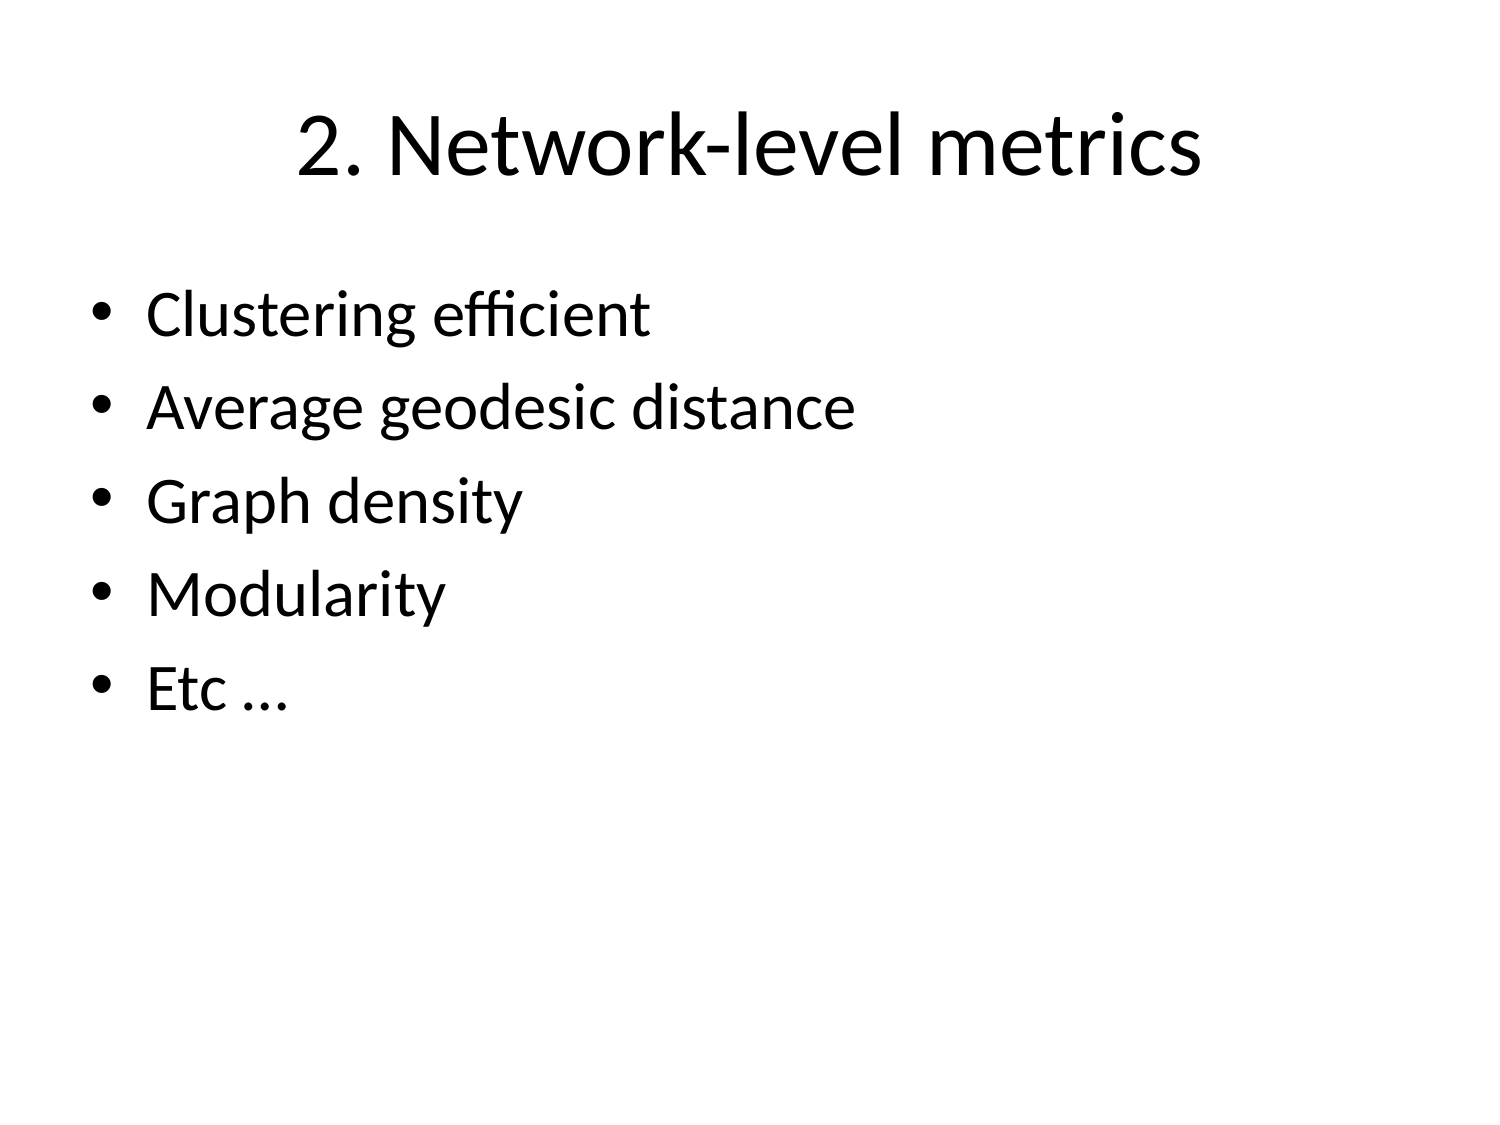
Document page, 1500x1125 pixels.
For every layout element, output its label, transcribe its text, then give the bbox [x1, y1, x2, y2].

list Clustering efficient Average geodesic distance Graph density Modularity Etc … [75, 262, 1425, 1005]
title 2. Network-level metrics [75, 45, 1425, 233]
